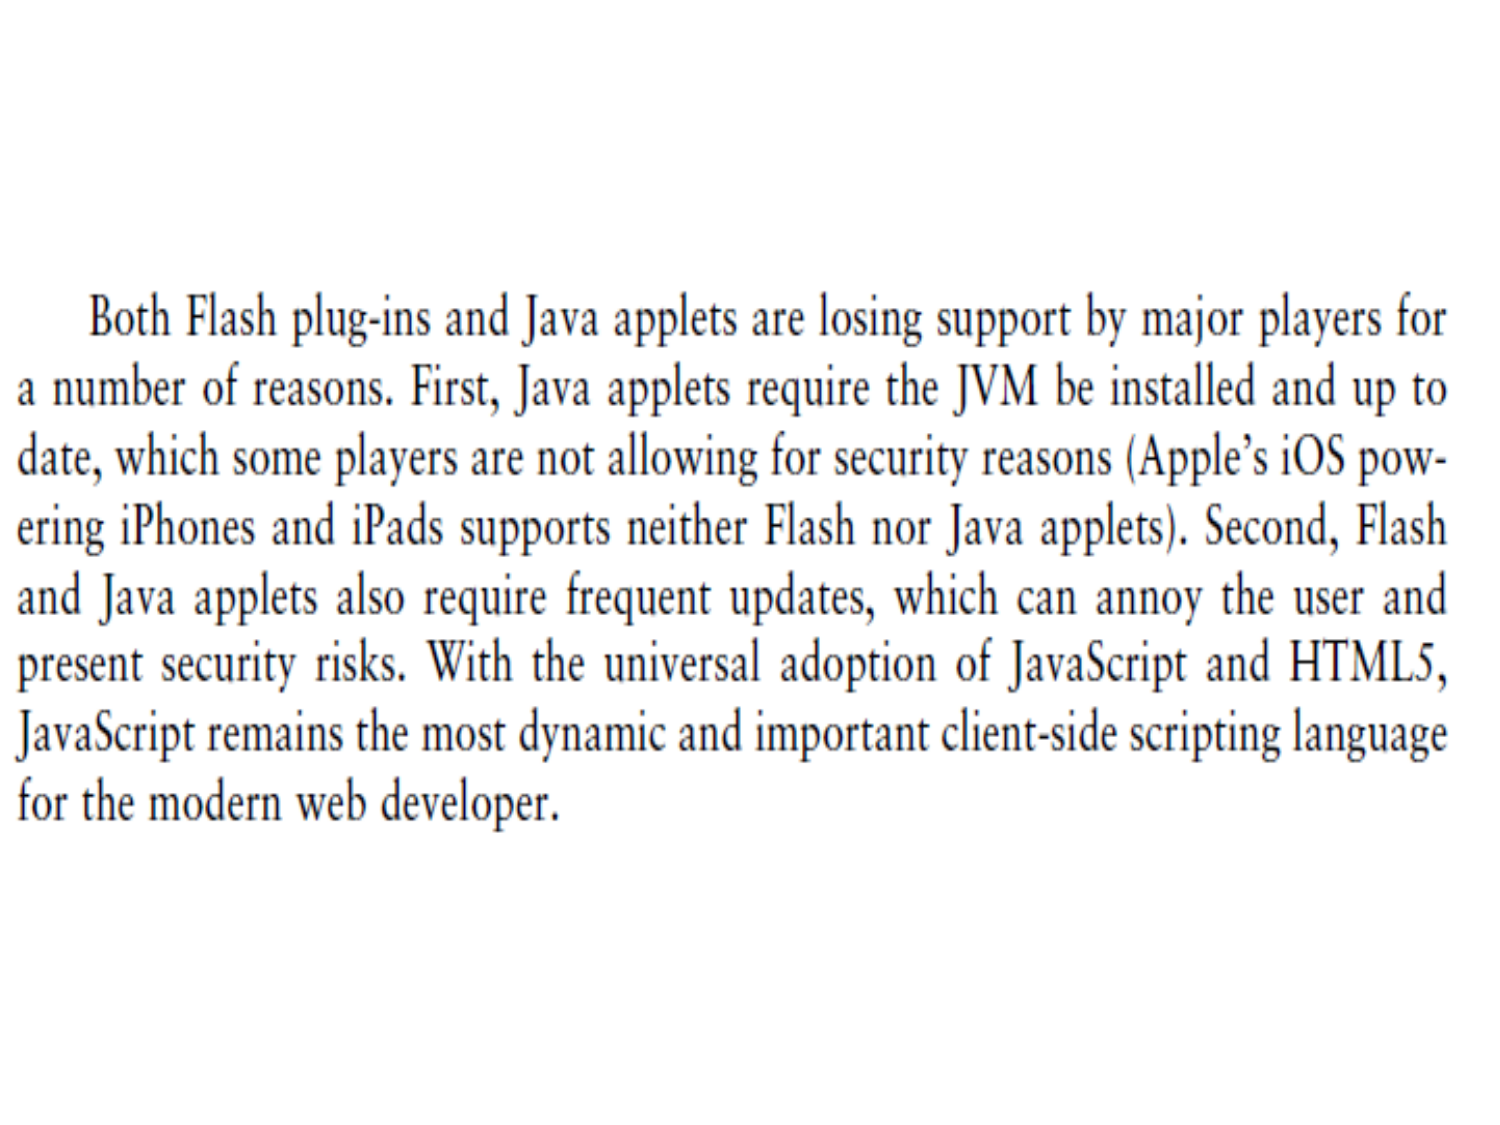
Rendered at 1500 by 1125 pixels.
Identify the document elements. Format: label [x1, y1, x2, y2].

picture [0, 280, 1467, 856]
